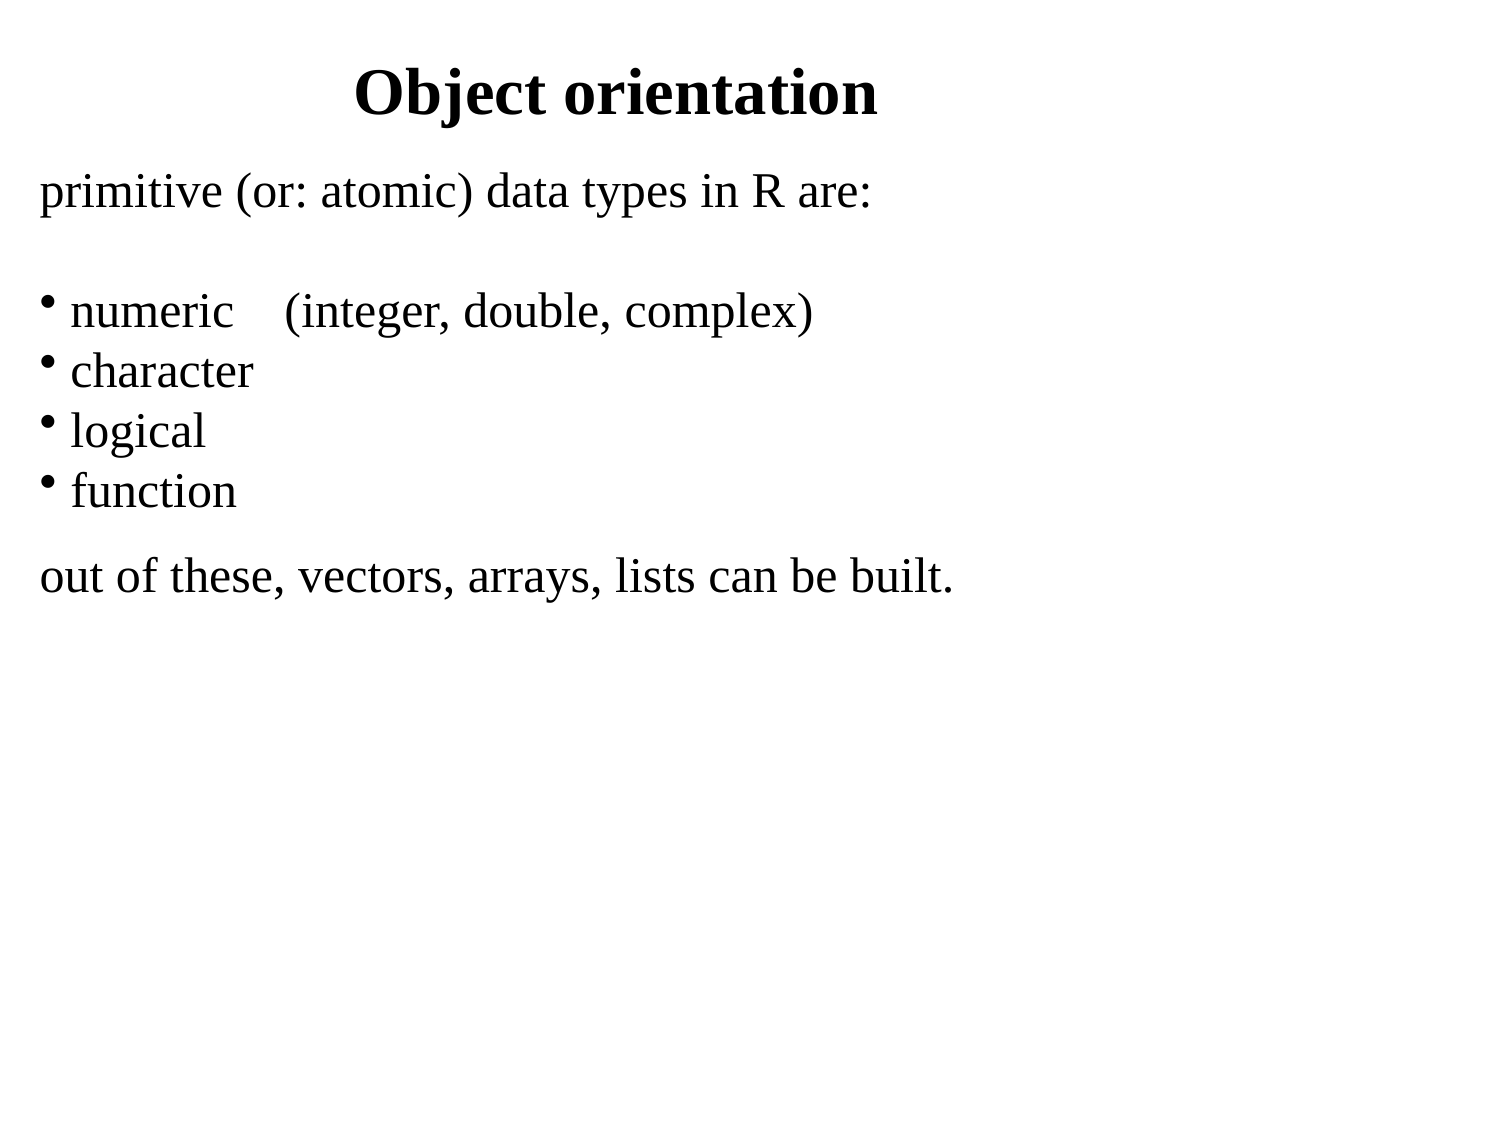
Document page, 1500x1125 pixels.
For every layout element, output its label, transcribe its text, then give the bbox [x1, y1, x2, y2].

text_box primitive (or: atomic) data types in R are: numeric (integer, double, complex) character logical function out of these, vectors, arrays, lists can be built. [24, 149, 1450, 695]
title Object orientation [14, 37, 1219, 138]
